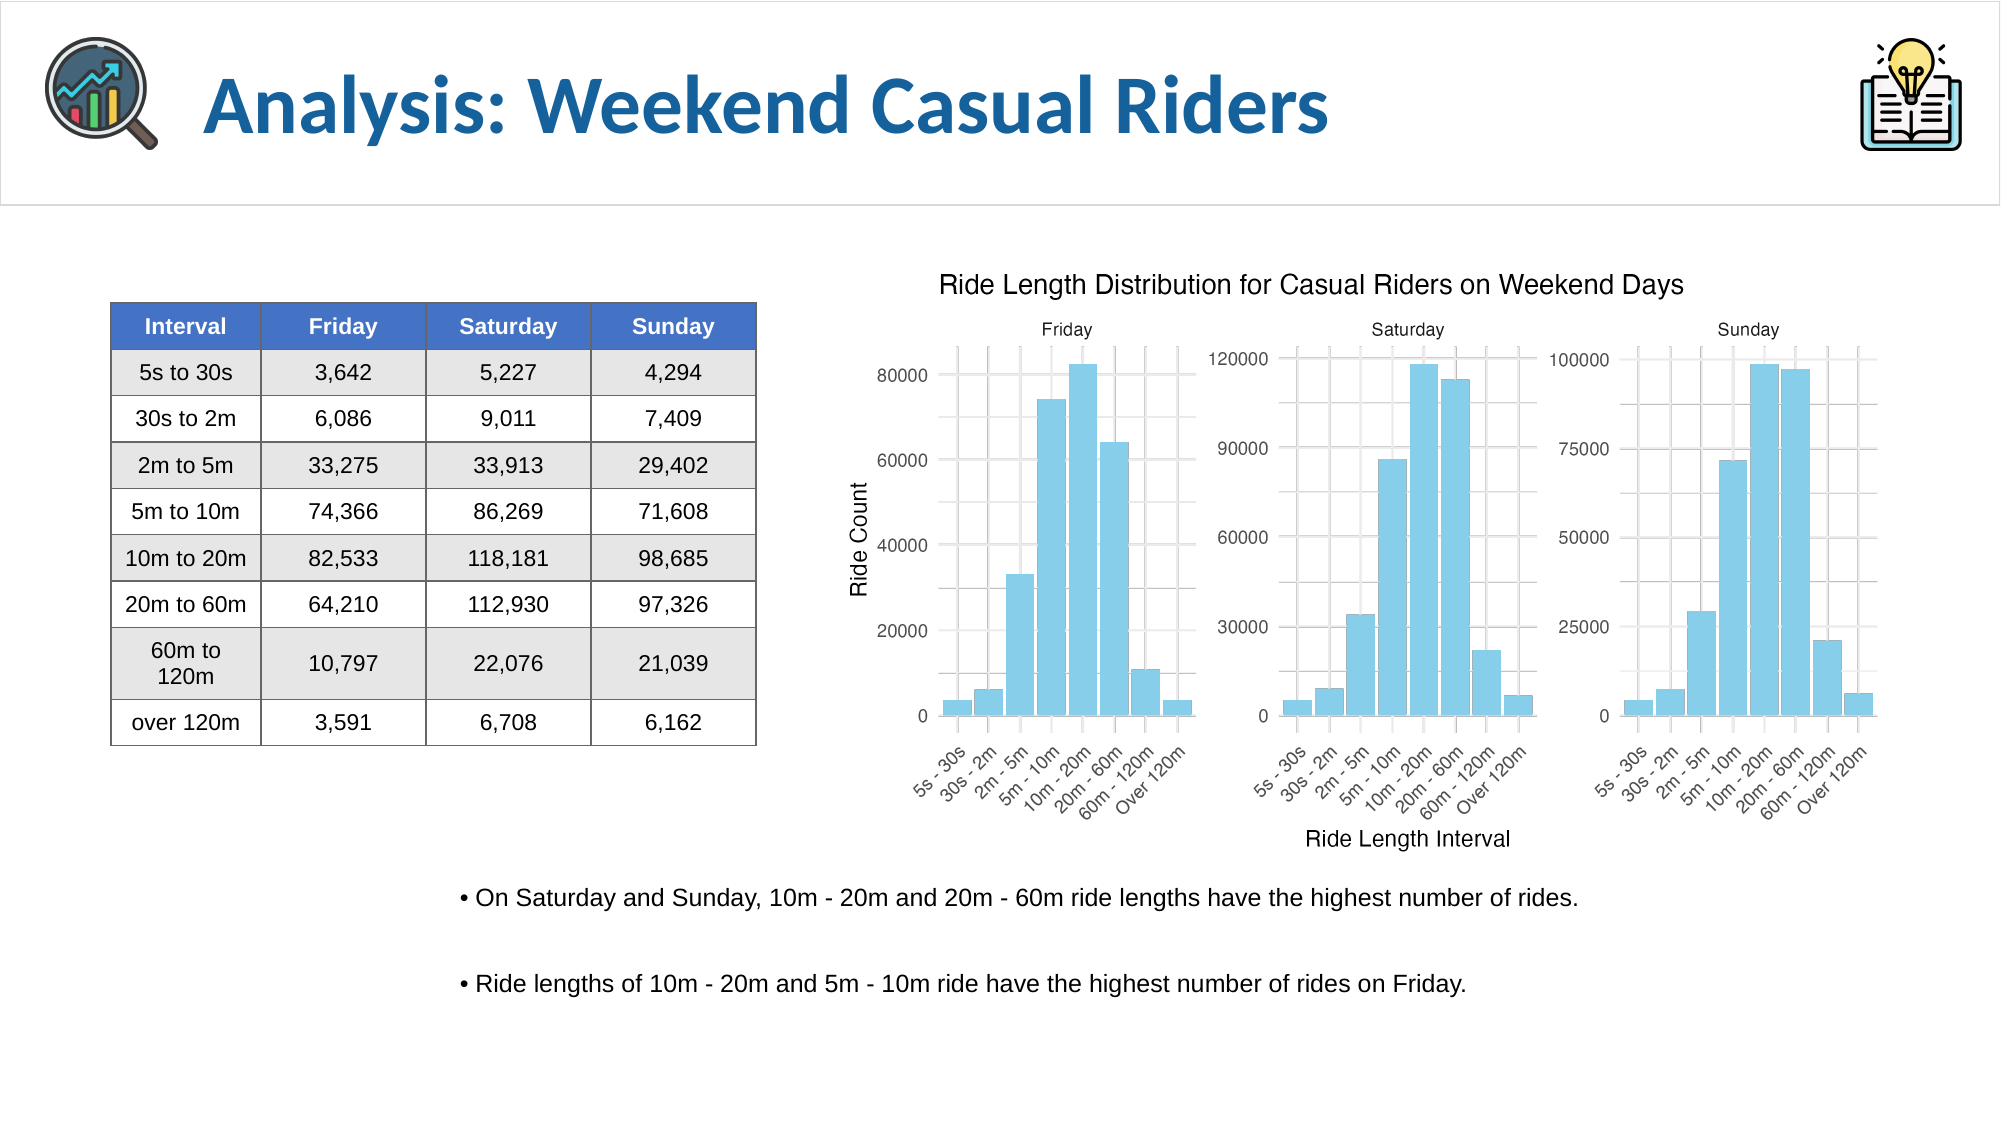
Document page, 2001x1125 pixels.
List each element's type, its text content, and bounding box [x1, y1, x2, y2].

table_cell 6,162 [592, 700, 755, 745]
table_cell 9,011 [427, 396, 590, 441]
table_cell 60m to 120m [112, 628, 260, 699]
table_cell 5s to 30s [112, 350, 260, 395]
table_cell 5,227 [427, 350, 590, 395]
table_cell 21,039 [592, 628, 755, 699]
table_cell 3,642 [262, 350, 425, 395]
table_cell 5m to 10m [112, 489, 260, 534]
picture [45, 37, 158, 150]
table_cell 20m to 60m [112, 582, 260, 627]
table_cell 33,913 [427, 443, 590, 488]
table_cell 22,076 [427, 628, 590, 699]
table_cell 10m to 20m [112, 535, 260, 580]
table_cell 86,269 [427, 489, 590, 534]
table_cell 29,402 [592, 443, 755, 488]
table_cell 6,708 [427, 700, 590, 745]
table_cell 4,294 [592, 350, 755, 395]
picture [1855, 38, 1967, 151]
table_cell 33,275 [262, 443, 425, 488]
table_cell 118,181 [427, 535, 590, 580]
table_header Sunday [592, 304, 755, 349]
table_cell 112,930 [427, 582, 590, 627]
table_cell 74,366 [262, 489, 425, 534]
table_cell 82,533 [262, 535, 425, 580]
table_cell 97,326 [592, 582, 755, 627]
table_header Interval [112, 304, 260, 349]
table_cell 3,591 [262, 700, 425, 745]
table_cell over 120m [112, 700, 260, 745]
table_cell 6,086 [262, 396, 425, 441]
title Analysis: Weekend Casual Riders [191, 37, 1787, 163]
table_cell 2m to 5m [112, 443, 260, 488]
table_header Friday [262, 304, 425, 349]
table_cell 98,685 [592, 535, 755, 580]
table_cell 71,608 [592, 489, 755, 534]
table_cell 10,797 [262, 628, 425, 699]
table_cell 64,210 [262, 582, 425, 627]
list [838, 262, 1889, 863]
list • On Saturday and Sunday, 10m - 20m and 20m - 60m ride lengths have the highest number of rides. • Ride lengths of 10m - 20m and 5m - 10m ride have the highest number of rides on Friday. [448, 878, 1607, 1098]
table_cell 30s to 2m [112, 396, 260, 441]
table_header Saturday [427, 304, 590, 349]
table_cell 7,409 [592, 396, 755, 441]
